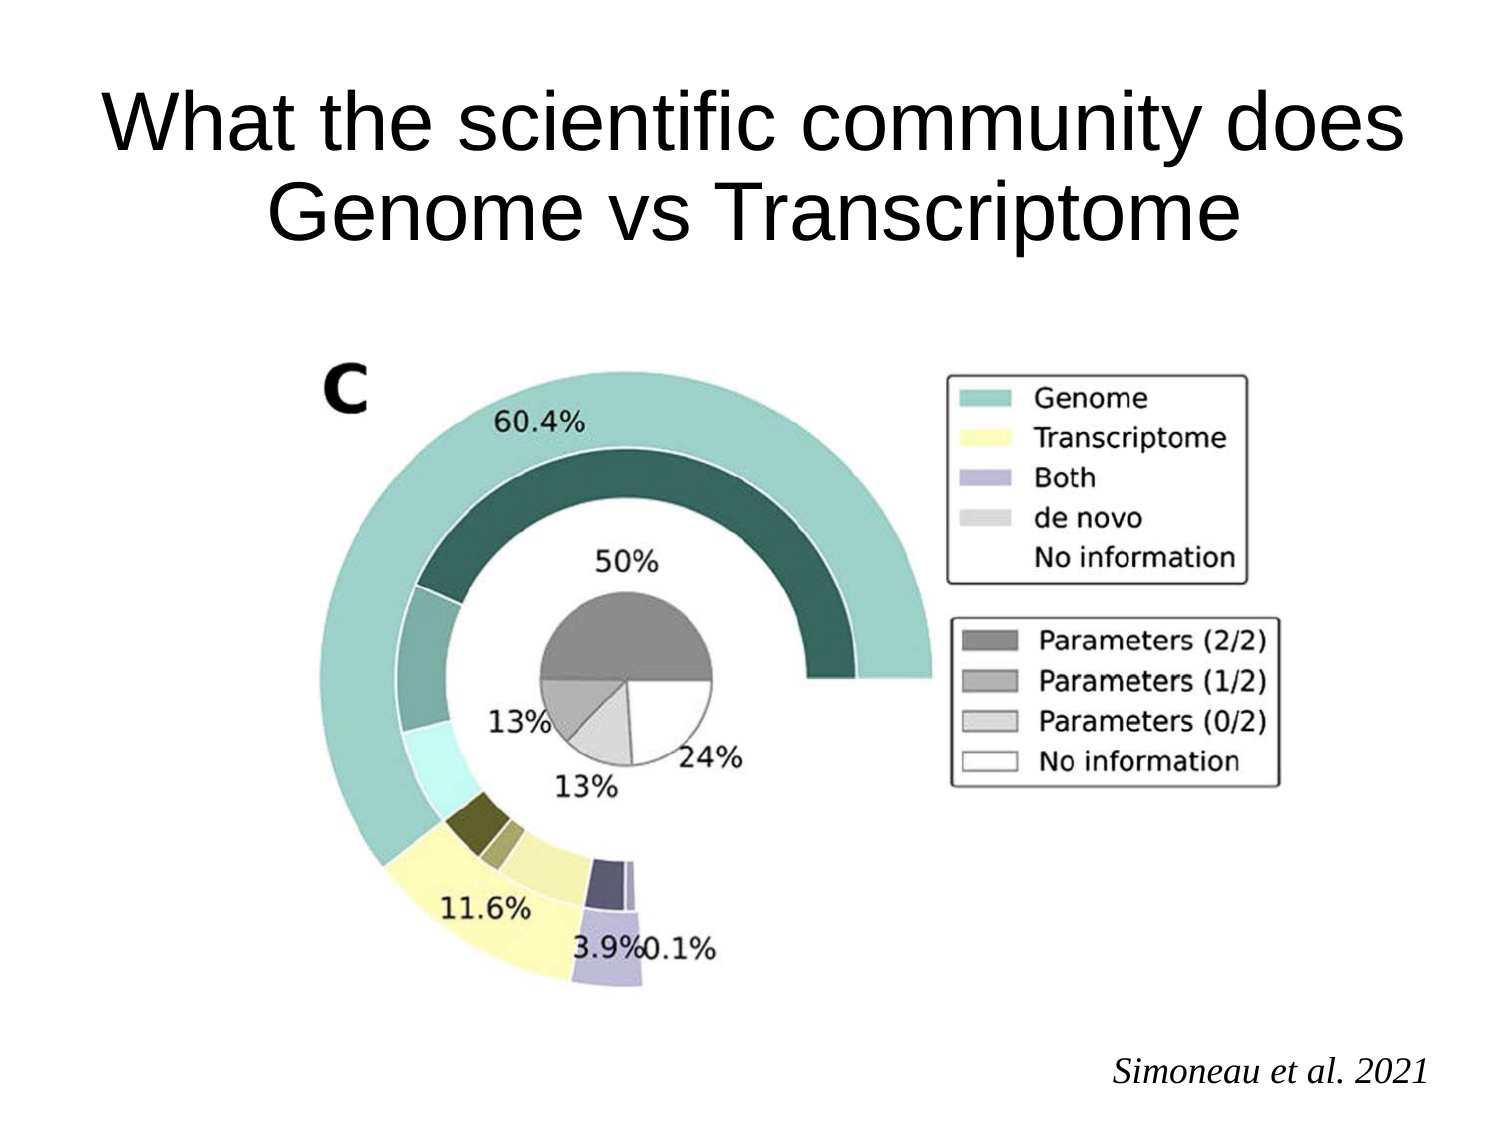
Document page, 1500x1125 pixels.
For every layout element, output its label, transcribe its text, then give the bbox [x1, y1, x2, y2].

text_box Simoneau et al. 2021 [1098, 1039, 1446, 1099]
title What the scientific community does Genome vs Transcriptome [72, 59, 1437, 278]
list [193, 299, 1307, 1014]
